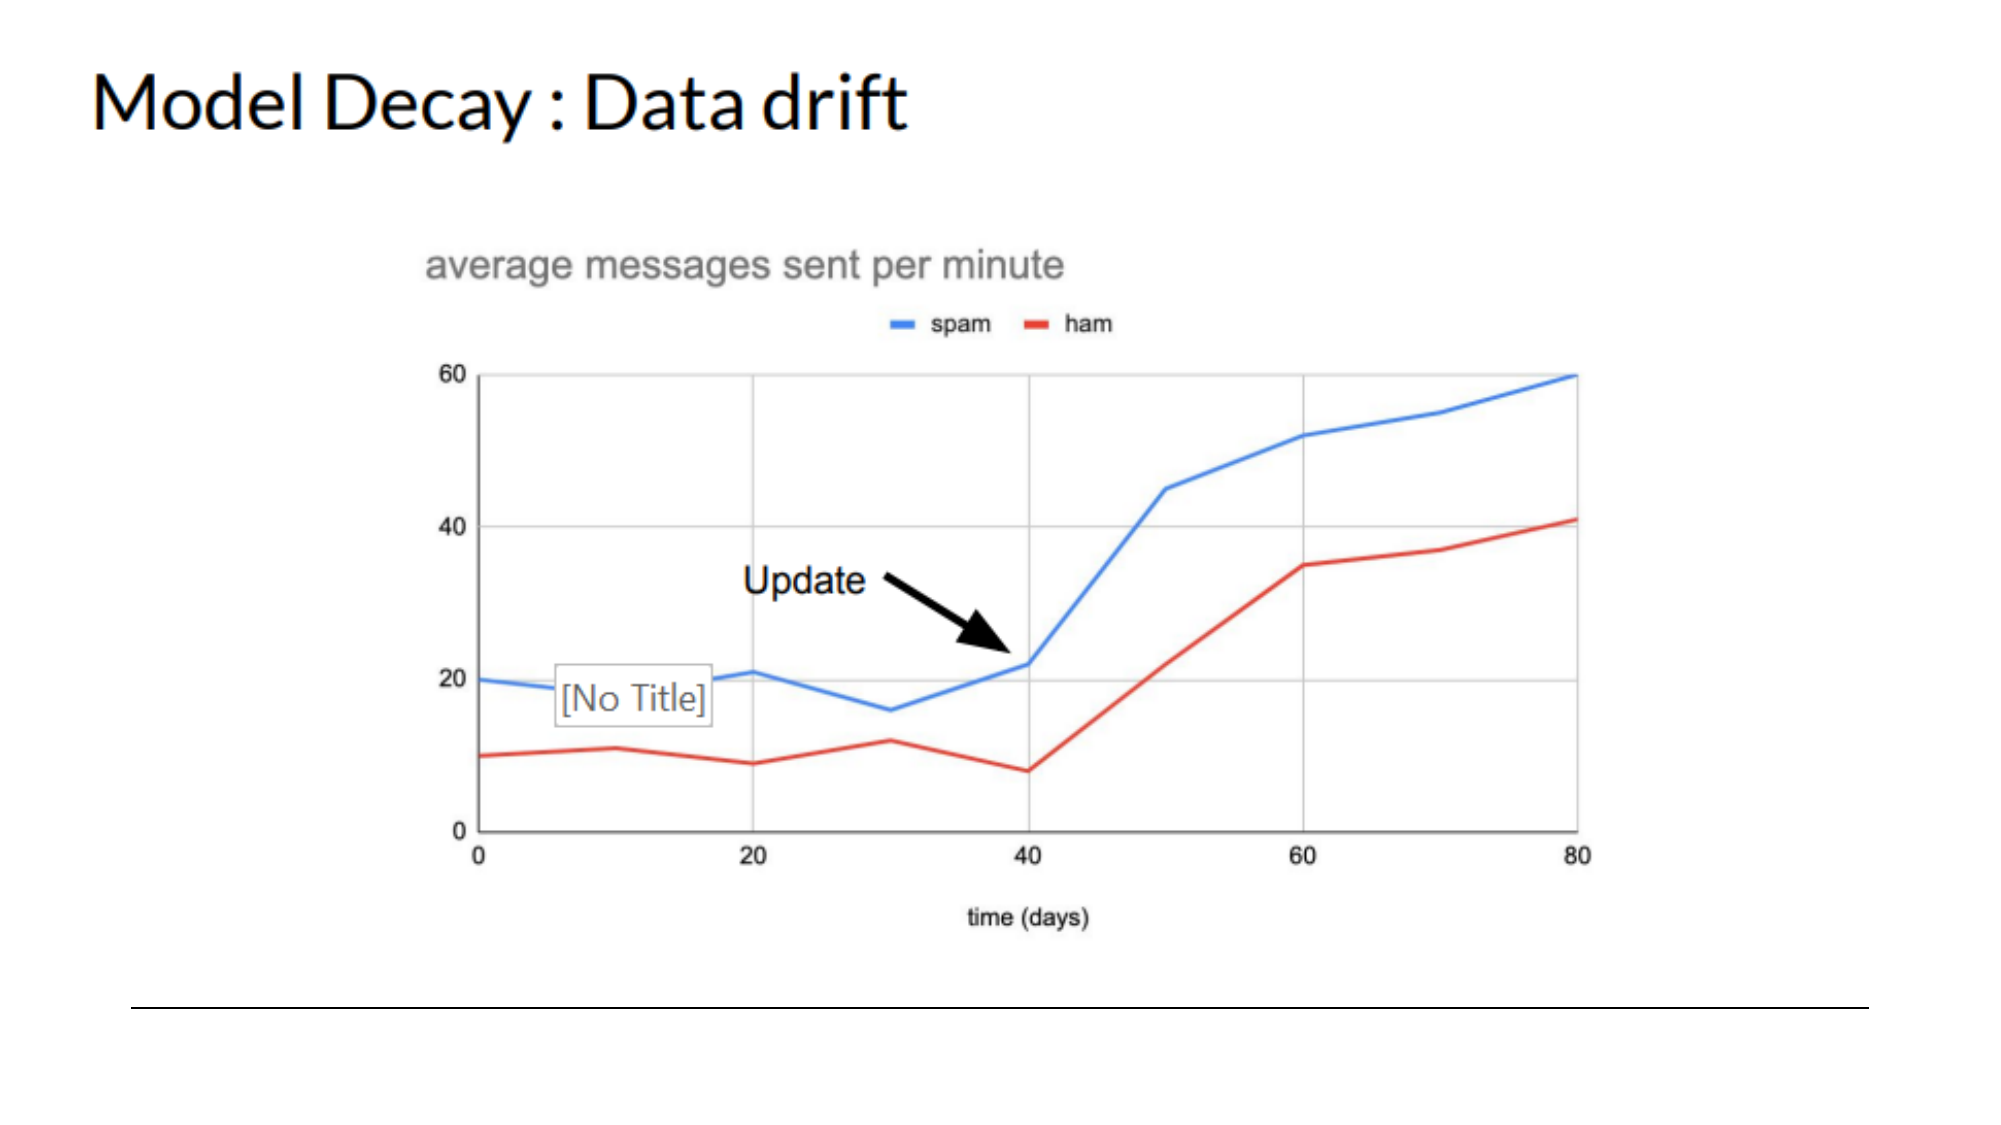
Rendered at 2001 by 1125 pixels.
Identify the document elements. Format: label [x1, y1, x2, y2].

picture [19, 31, 1981, 996]
